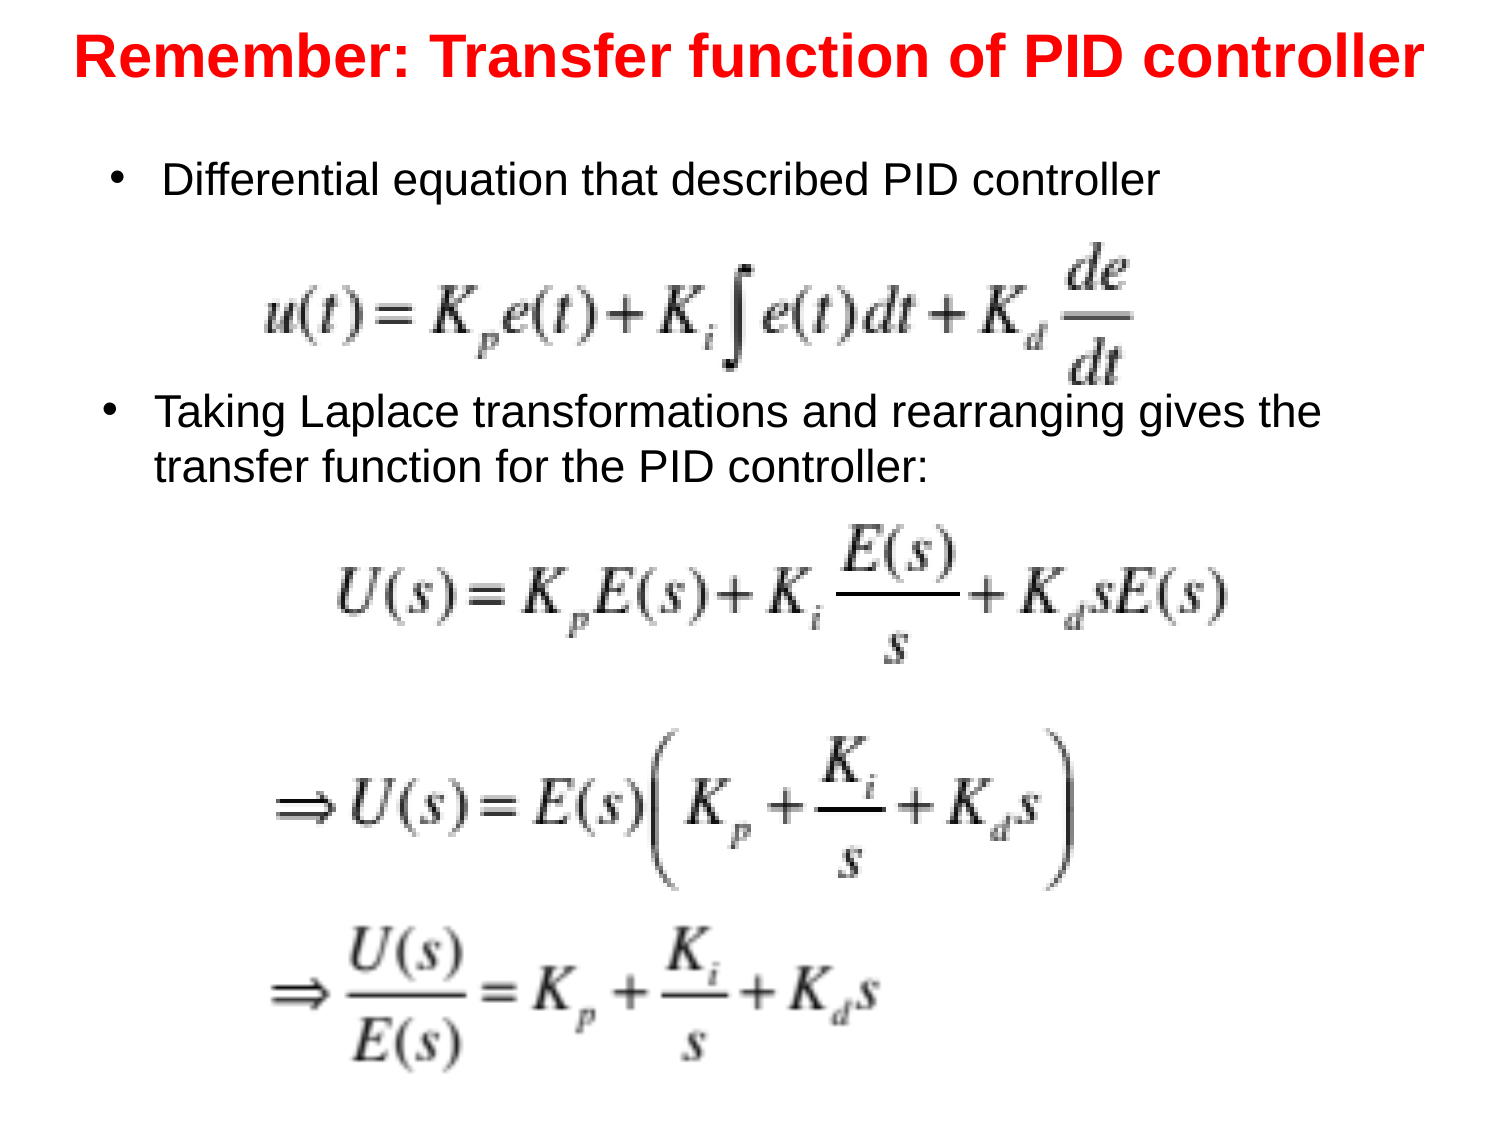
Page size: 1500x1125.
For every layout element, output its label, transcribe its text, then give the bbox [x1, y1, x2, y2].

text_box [264, 912, 886, 1082]
text_box Remember: Transfer function of PID controller [0, 6, 1500, 98]
text_box Differential equation that described PID controller [94, 141, 1371, 212]
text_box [330, 508, 1229, 673]
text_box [269, 715, 1083, 896]
text_box Taking Laplace transformations and rearranging gives the transfer function for the PID controller: [87, 373, 1364, 500]
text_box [256, 225, 1139, 395]
